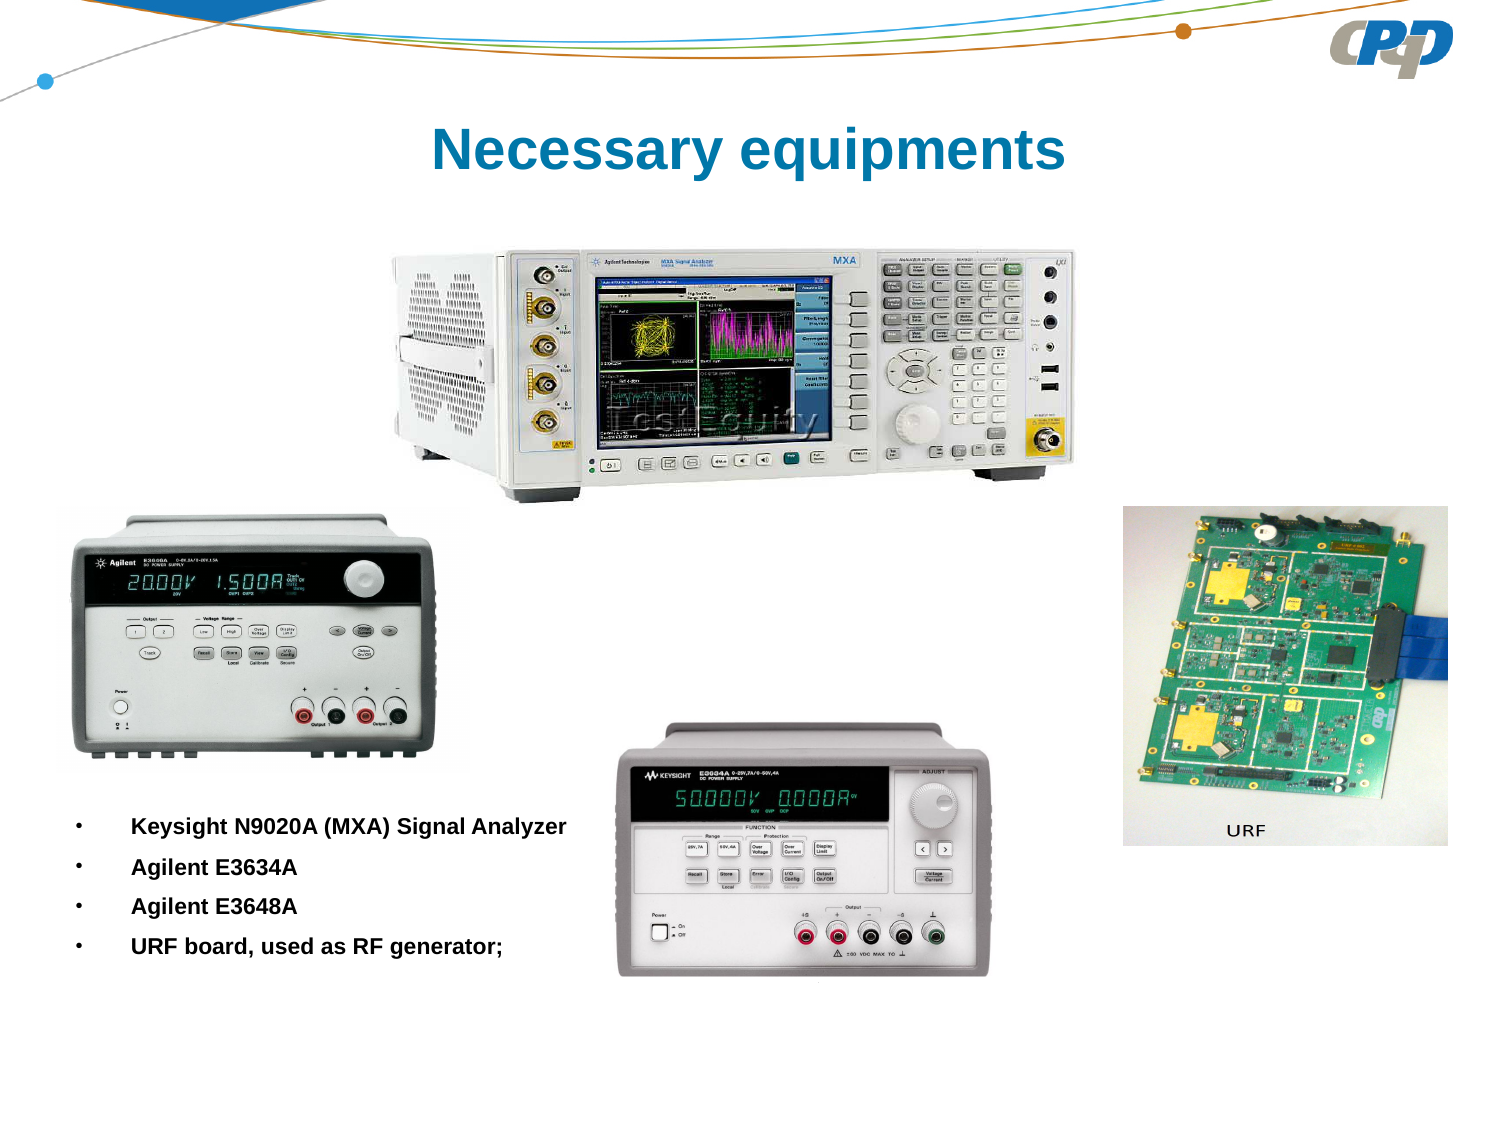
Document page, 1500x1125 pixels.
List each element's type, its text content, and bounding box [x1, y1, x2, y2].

text_box Keysight N9020A (MXA) Signal Analyzer Agilent E3634A Agilent E3648A URF board, used as RF generator; Warning: The operation of the URF's board , used as an RF generator, will not be addressed in this document; [74, 232, 1425, 1083]
text_box Necessary equipments [74, 60, 1425, 232]
picture [0, 0, 1500, 1125]
